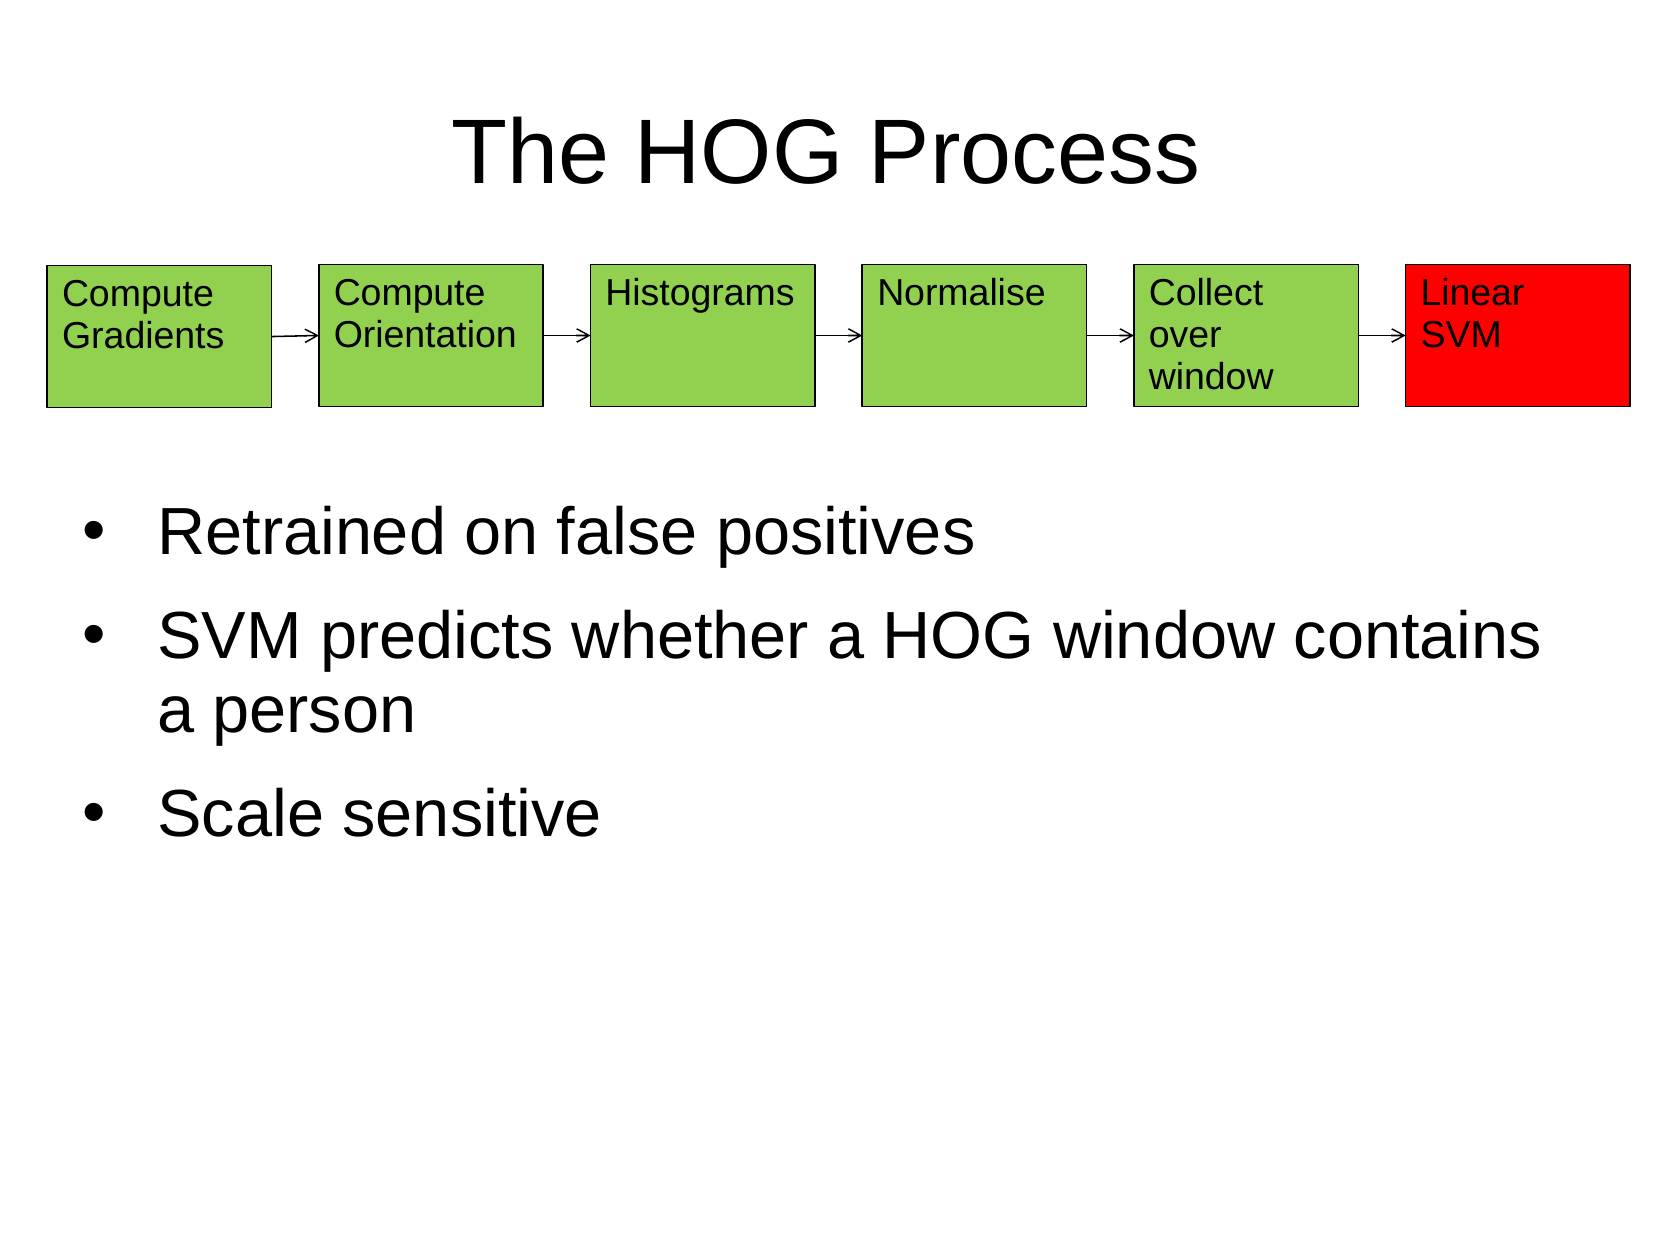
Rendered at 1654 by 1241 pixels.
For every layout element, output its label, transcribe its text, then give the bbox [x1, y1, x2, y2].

list Retrained on false positives SVM predicts whether a HOG window contains a person Scale sensitive [82, 490, 1571, 1109]
text_box Normalise [862, 264, 1087, 407]
text_box Collect over window [1133, 264, 1359, 407]
text_box Histograms [590, 264, 815, 407]
title The HOG Process [82, 49, 1571, 257]
text_box Linear SVM [1405, 264, 1630, 407]
text_box Compute Gradients [47, 265, 272, 408]
text_box Compute Orientation [318, 264, 544, 407]
